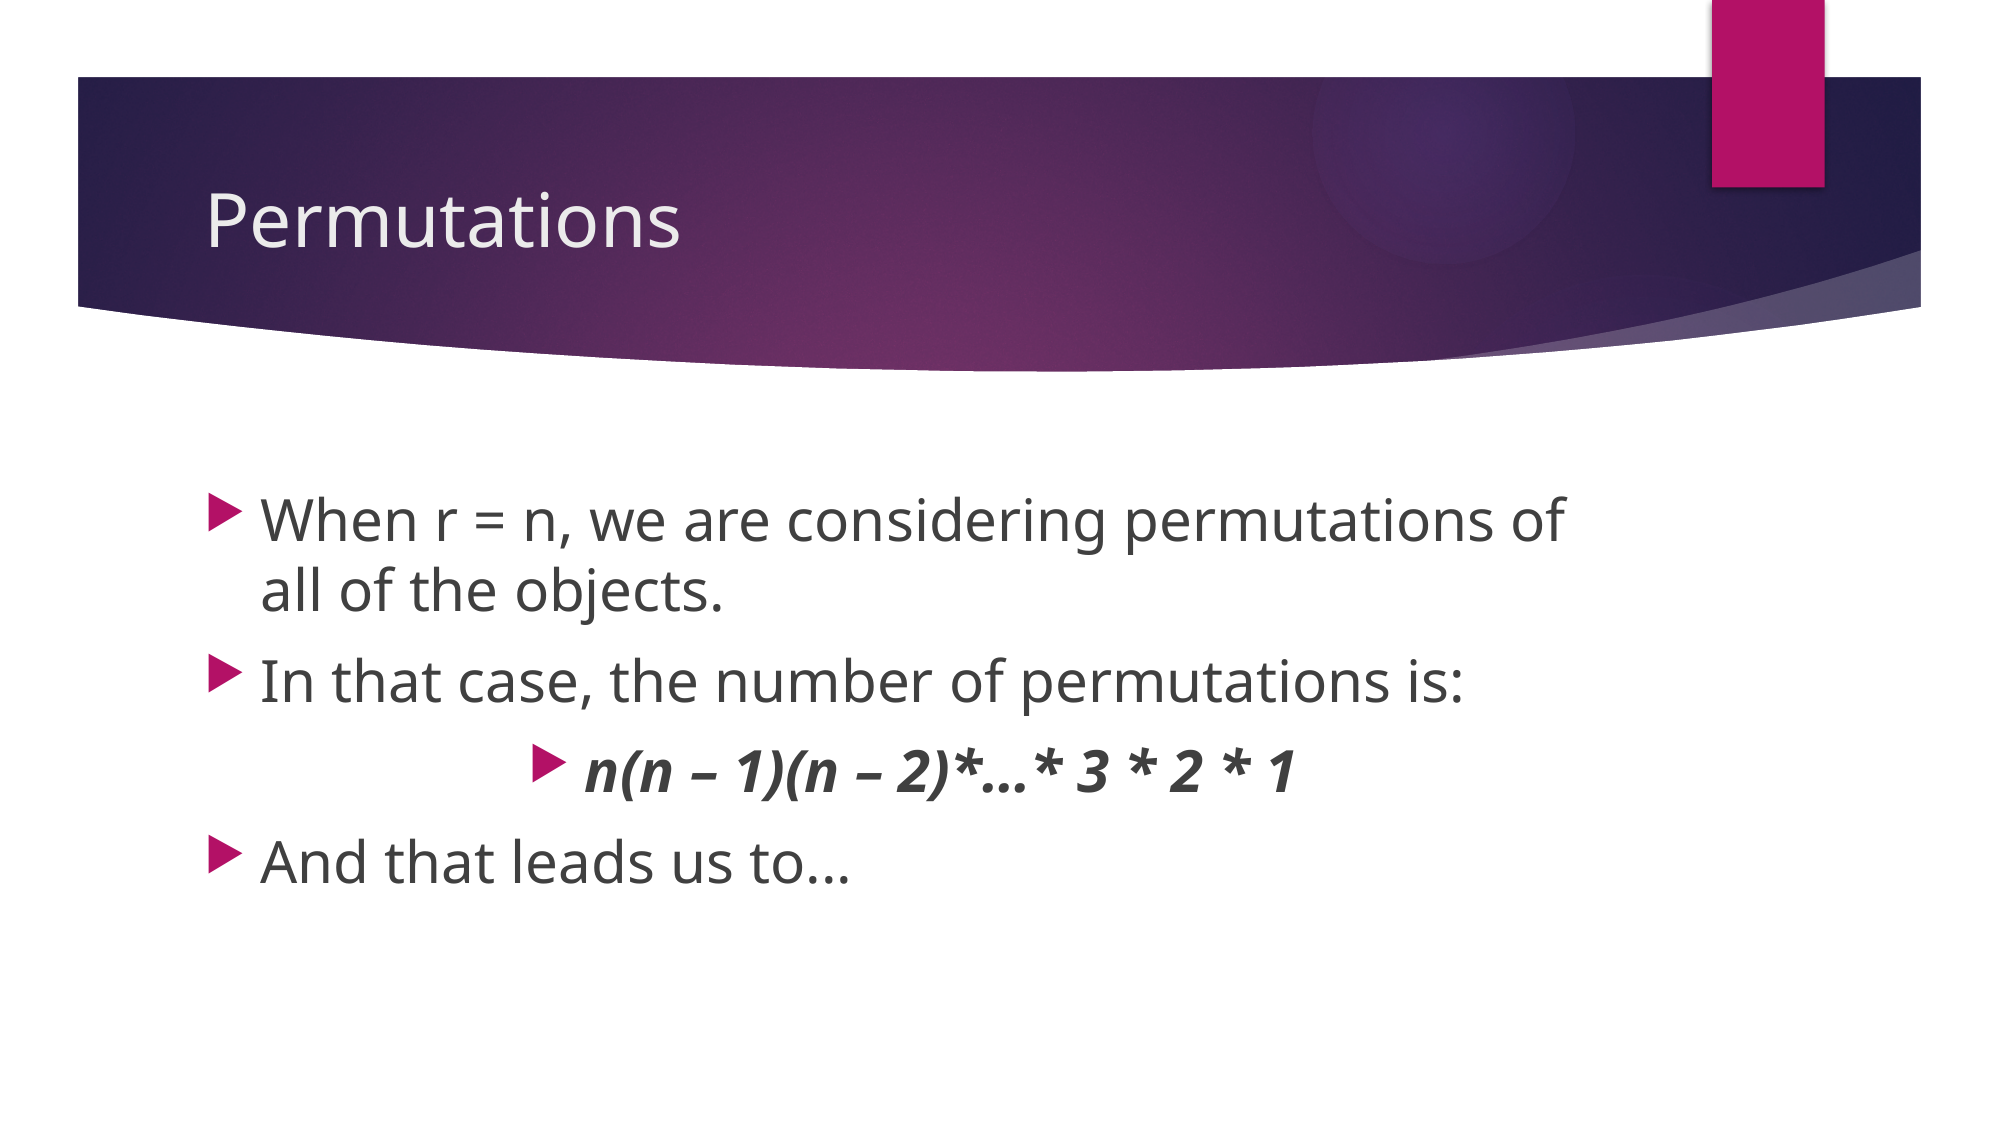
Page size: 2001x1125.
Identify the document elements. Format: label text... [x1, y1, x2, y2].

list When r = n, we are considering permutations of all of the objects. In that case, the number of permutations is: n(n – 1)(n – 2)*…* 3 * 2 * 1 And that leads us to... [189, 475, 1638, 953]
title Permutations [189, 159, 1627, 276]
